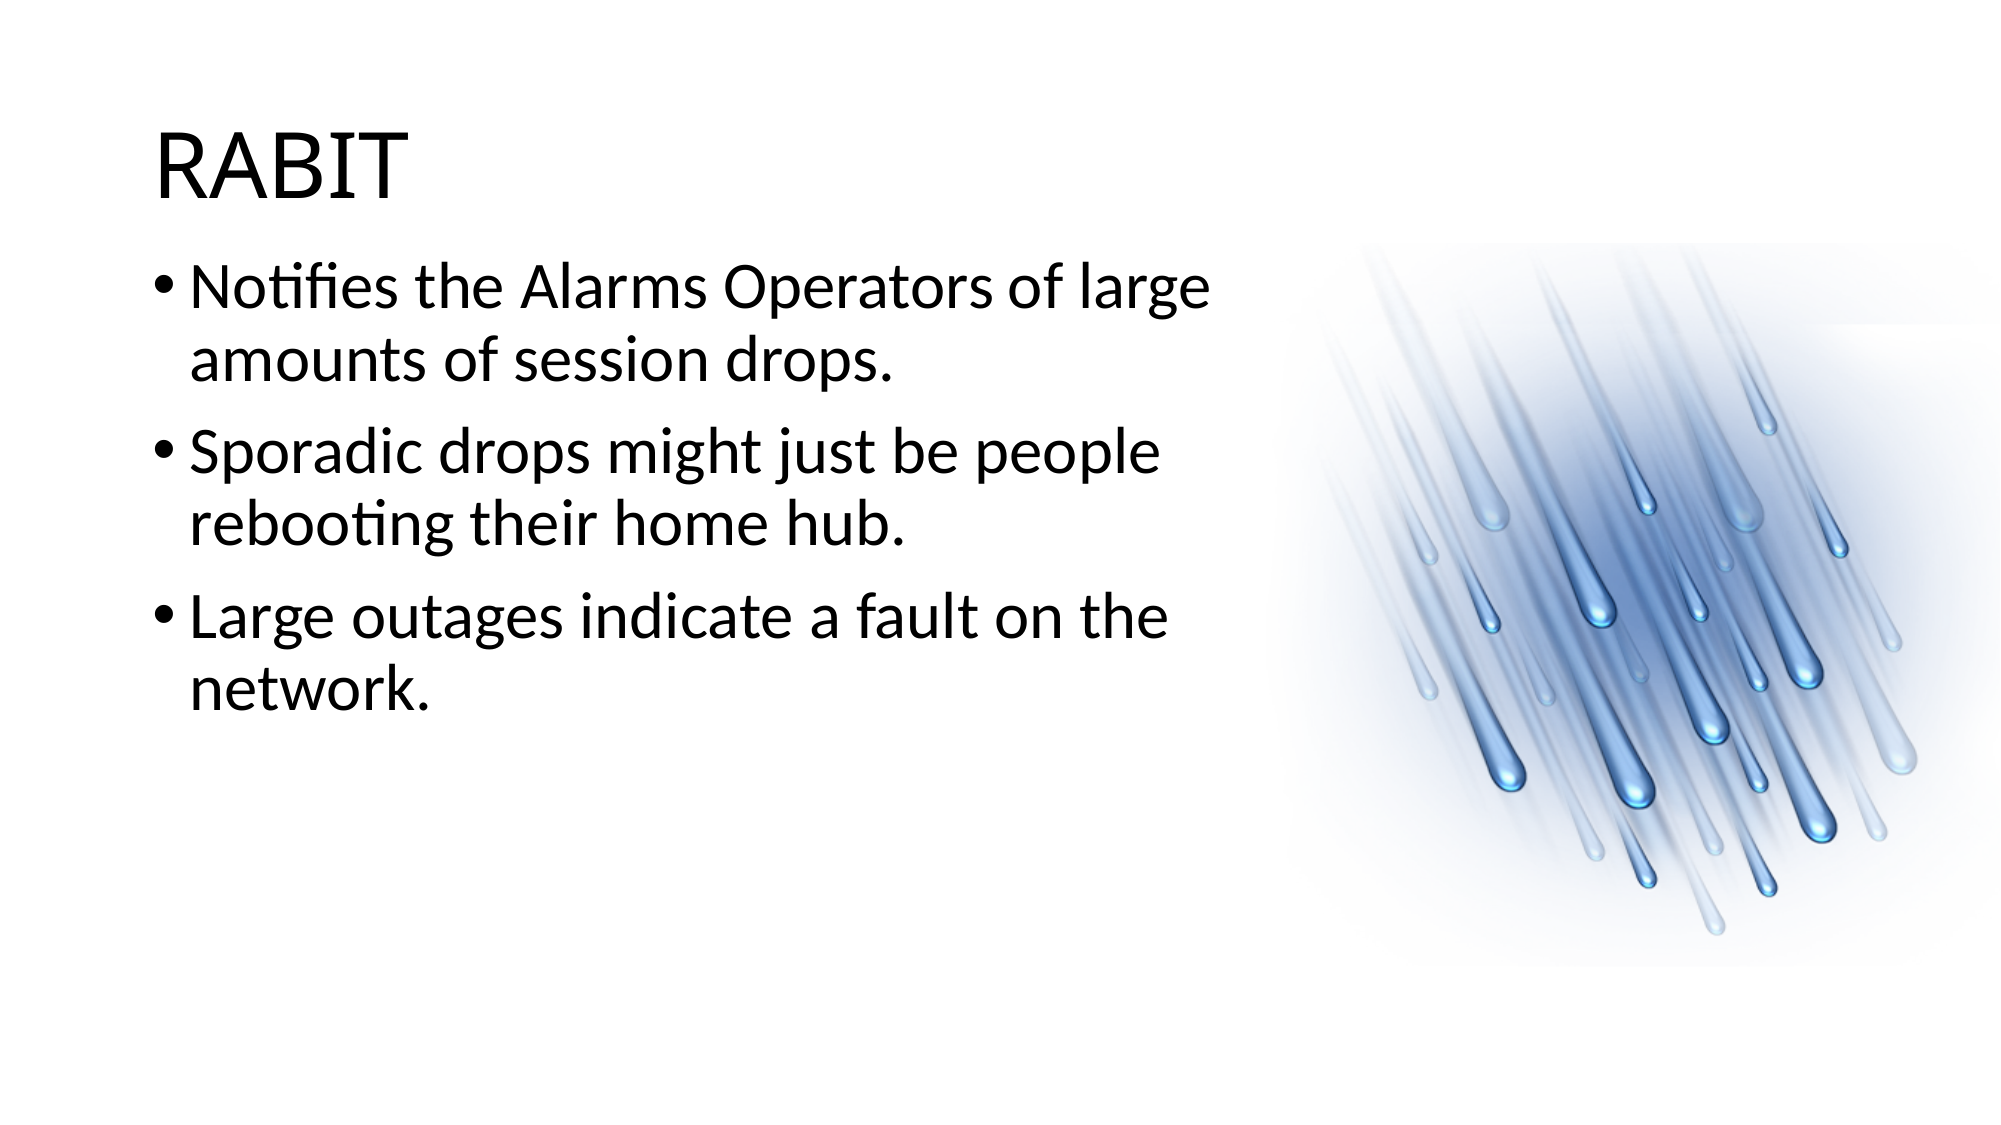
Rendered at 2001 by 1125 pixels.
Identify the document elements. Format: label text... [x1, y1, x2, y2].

list Notifies the Alarms Operators of large amounts of session drops. Sporadic drops might just be people rebooting their home hub. Large outages indicate a fault on the network. [137, 243, 1330, 1086]
title RABIT [137, 59, 1863, 243]
picture [1266, 243, 2000, 1003]
